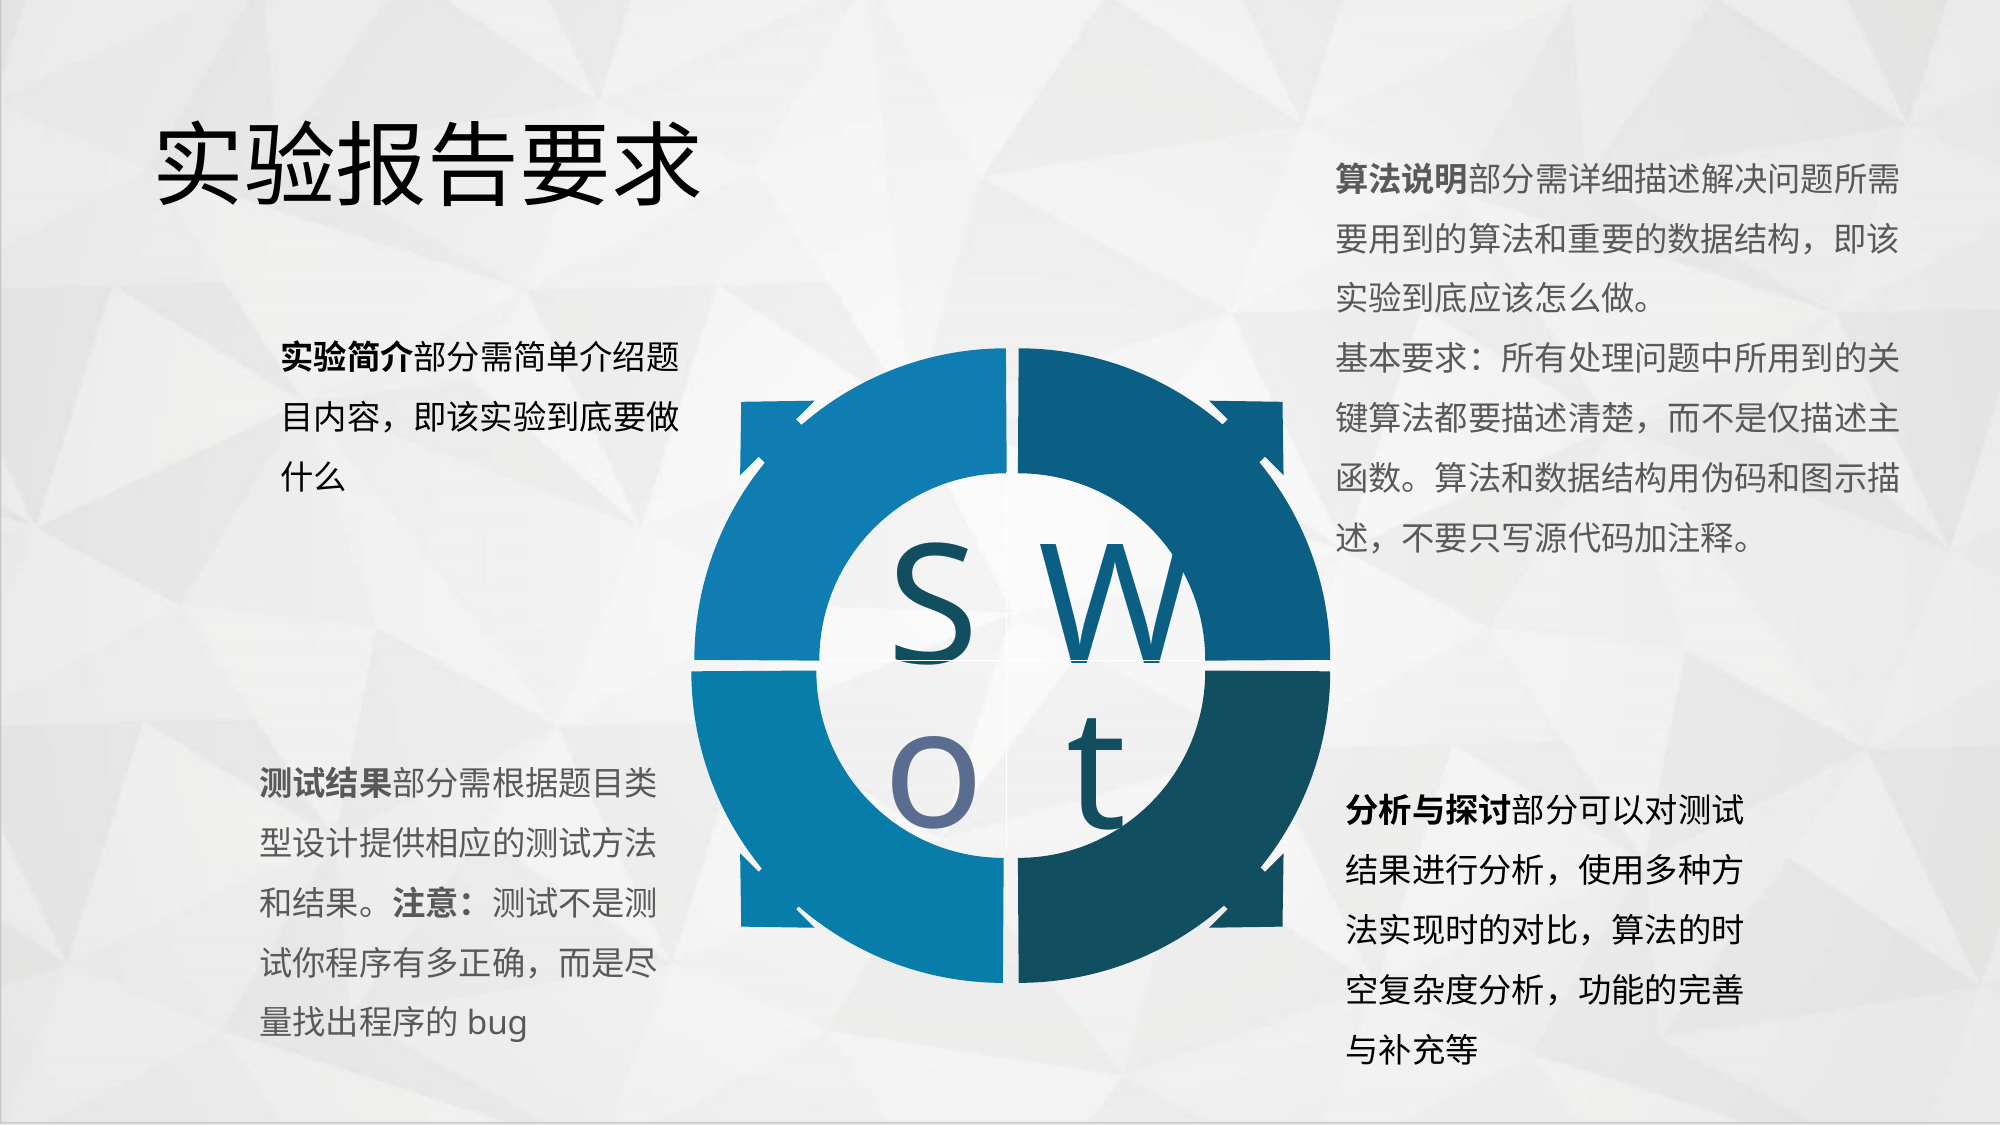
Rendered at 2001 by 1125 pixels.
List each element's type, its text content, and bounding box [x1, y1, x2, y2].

text_box 测试结果部分需根据题目类型设计提供相应的测试方法和结果。注意：测试不是测试你程序有多正确，而是尽量找出程序的bug [244, 734, 693, 1049]
text_box 算法说明部分需详细描述解决问题所需要用到的算法和重要的数据结构，即该实验到底应该怎么做。 基本要求：所有处理问题中所用到的关键算法都要描述清楚，而不是仅描述主函数。算法和数据结构用伪码和图示描述，不要只写源代码加注释。 [1320, 130, 1927, 565]
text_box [724, 385, 1300, 944]
text_box 实验简介部分需简单介绍题目内容，即该实验到底要做什么 [265, 309, 714, 504]
text_box 分析与探讨部分可以对测试结果进行分析，使用多种方法实现时的对比，算法的时空复杂度分析，功能的完善与补充等 [1330, 761, 1779, 1076]
title 实验报告要求 [137, 59, 1863, 278]
picture [0, 0, 2000, 1125]
